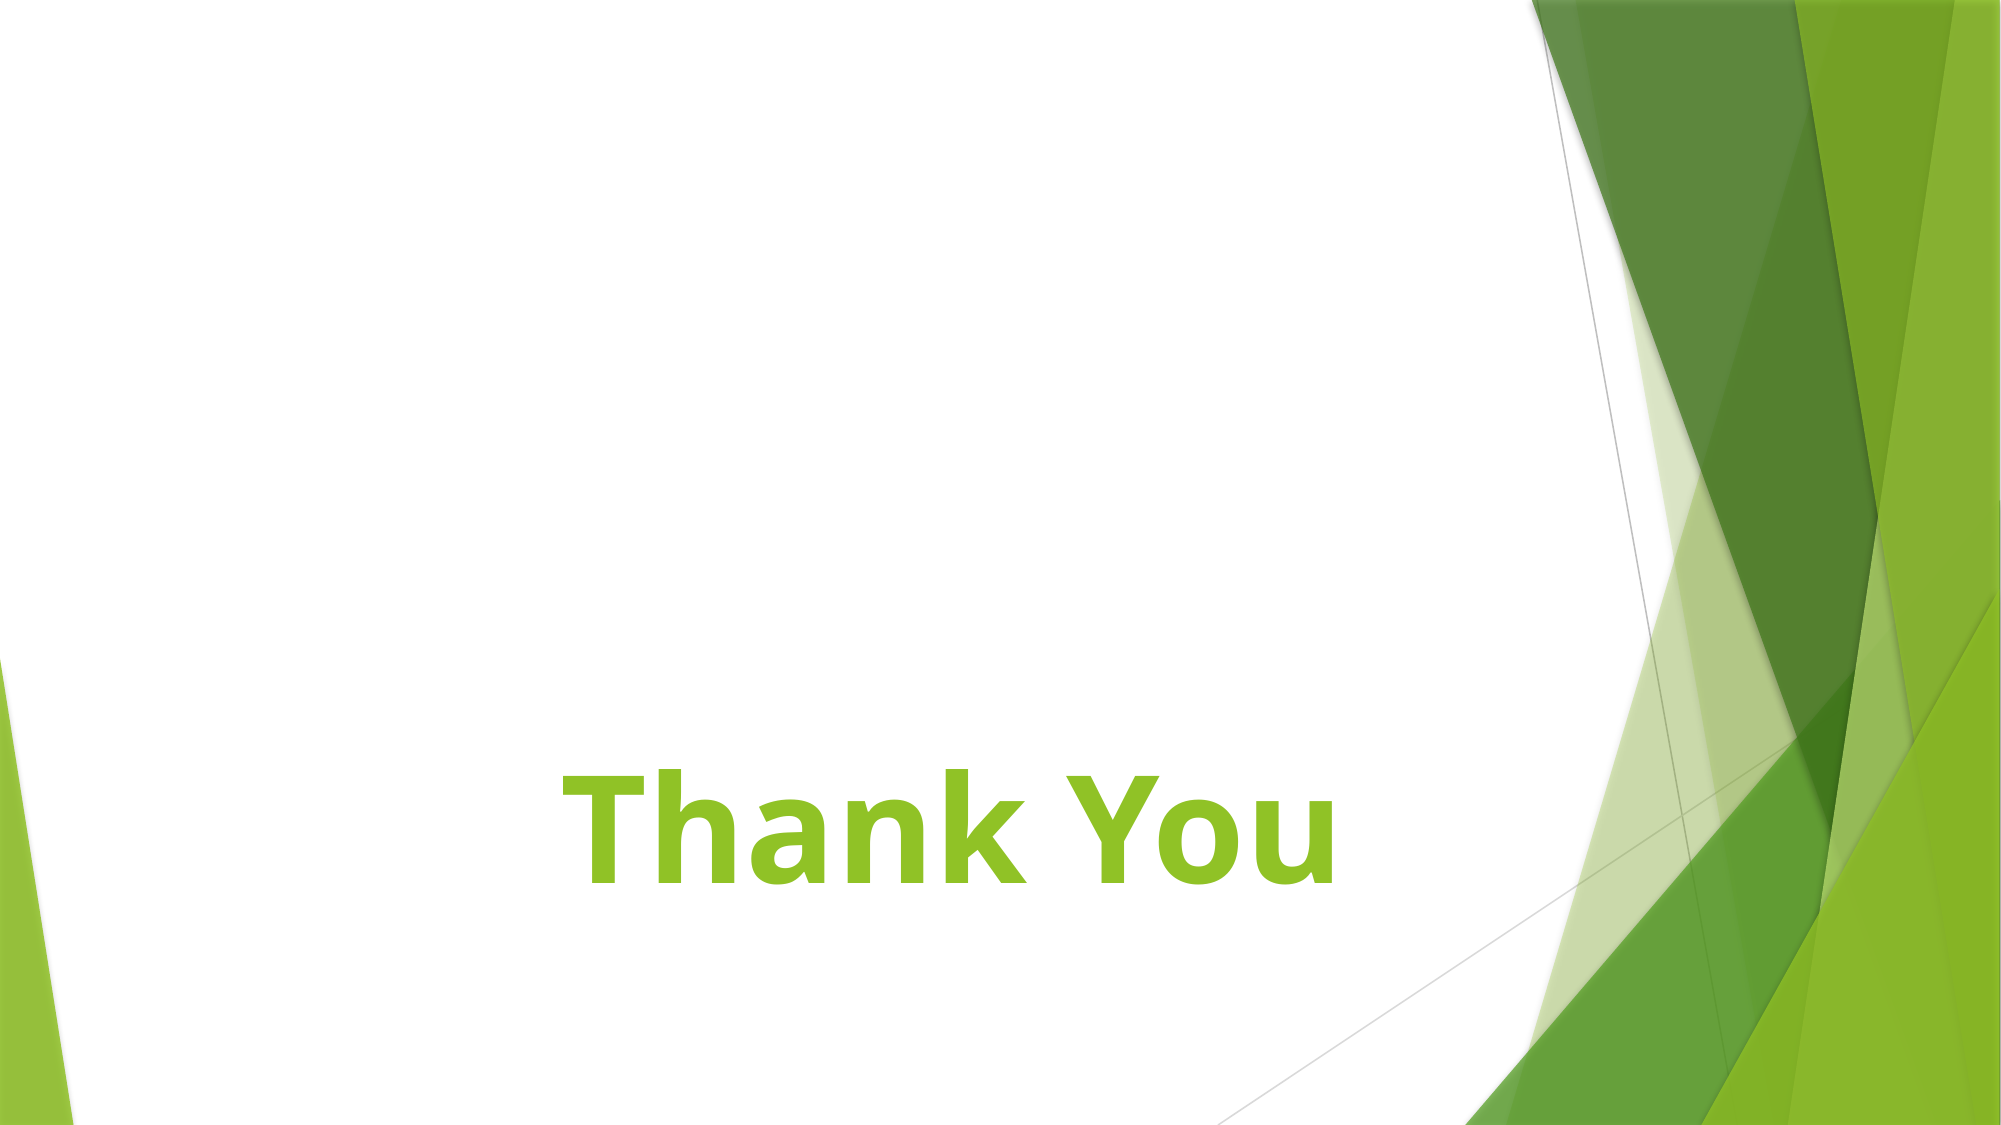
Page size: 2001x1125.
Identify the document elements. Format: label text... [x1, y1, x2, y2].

text_box Thank You [545, 726, 1359, 922]
